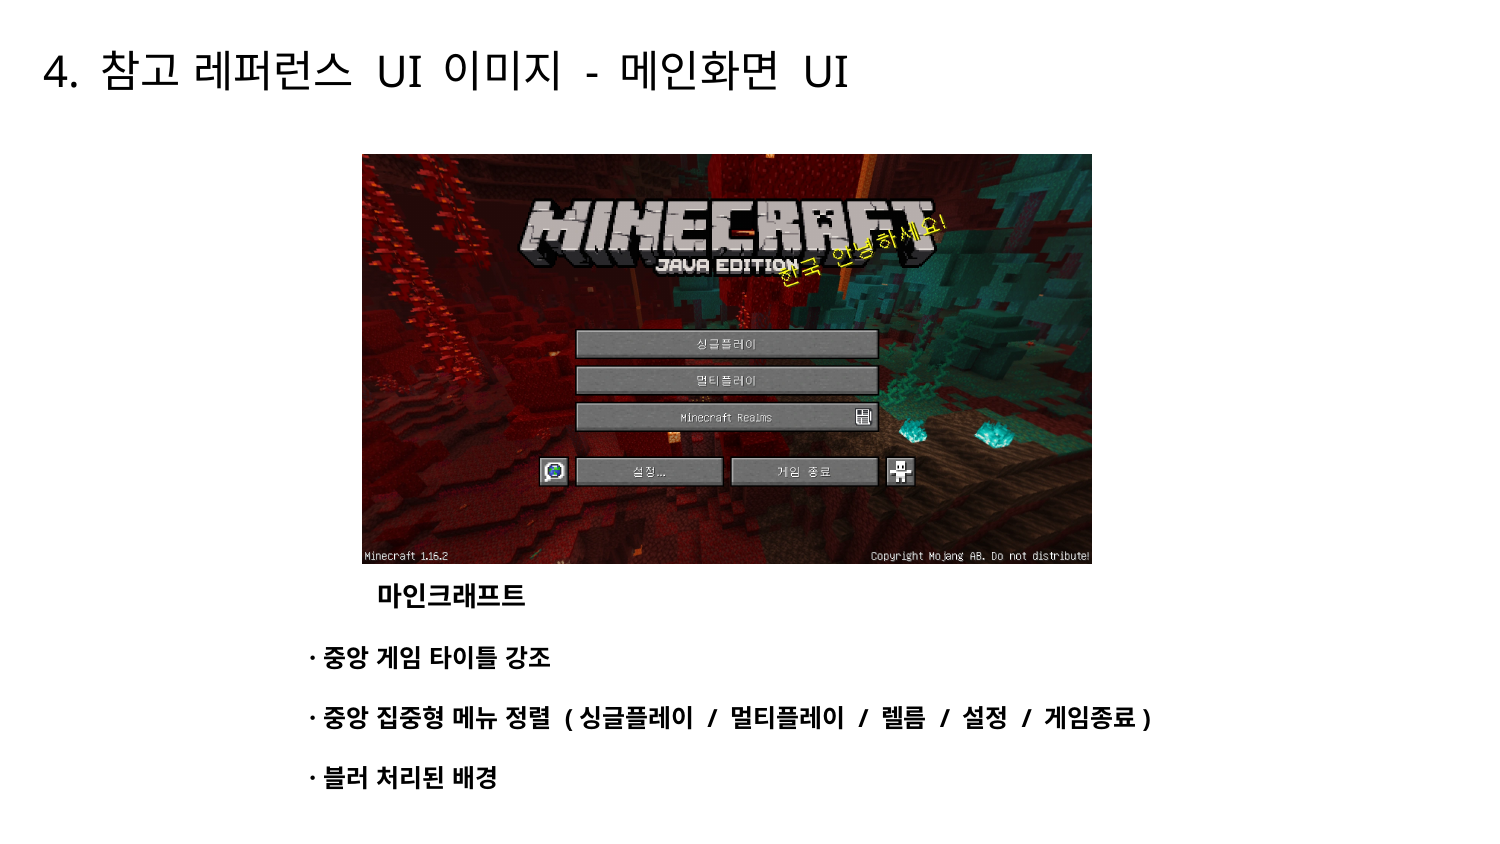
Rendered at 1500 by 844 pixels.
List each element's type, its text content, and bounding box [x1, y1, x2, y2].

title 4. 참고 레퍼런스 UI 이미지 - 메인화면 UI [28, 21, 1426, 116]
text_box ㆍ중앙 게임 타이틀 강조 ㆍ중앙 집중형 메뉴 정렬 (싱글플레이 / 멀티플레이 / 렐름 / 설정 / 게임종료) ㆍ블러 처리된 배경 [286, 627, 1168, 807]
picture [362, 153, 1092, 565]
text_box 마인크래프트 [362, 570, 566, 612]
